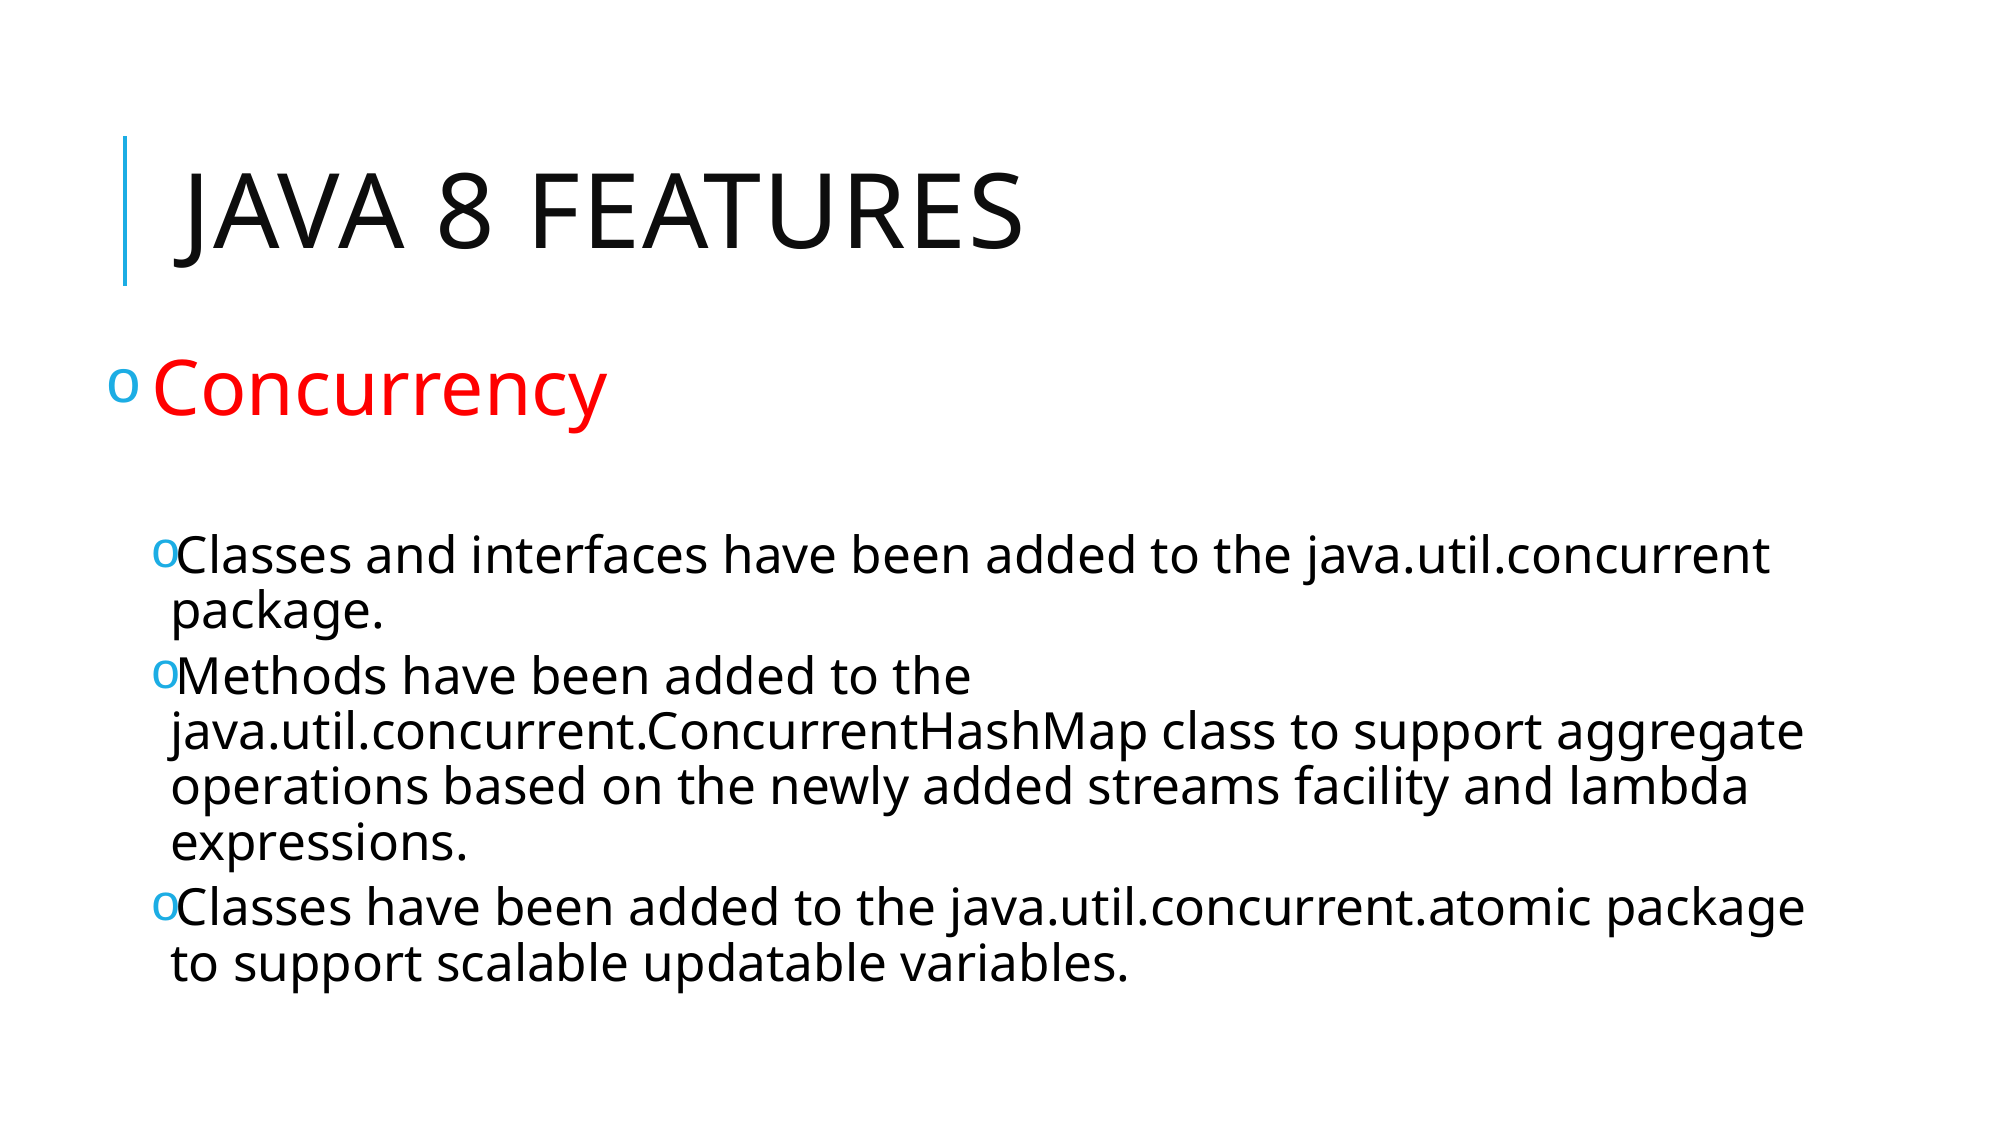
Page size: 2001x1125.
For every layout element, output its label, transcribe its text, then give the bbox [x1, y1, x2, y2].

list Concurrency Classes and interfaces have been added to the java.util.concurrent package. Methods have been added to the java.util.concurrent.ConcurrentHashMap class to support aggregate operations based on the newly added streams facility and lambda expressions. Classes have been added to the java.util.concurrent.atomic package to support scalable updatable variables. [97, 341, 1833, 1002]
title Java 8 Features [168, 96, 1763, 341]
